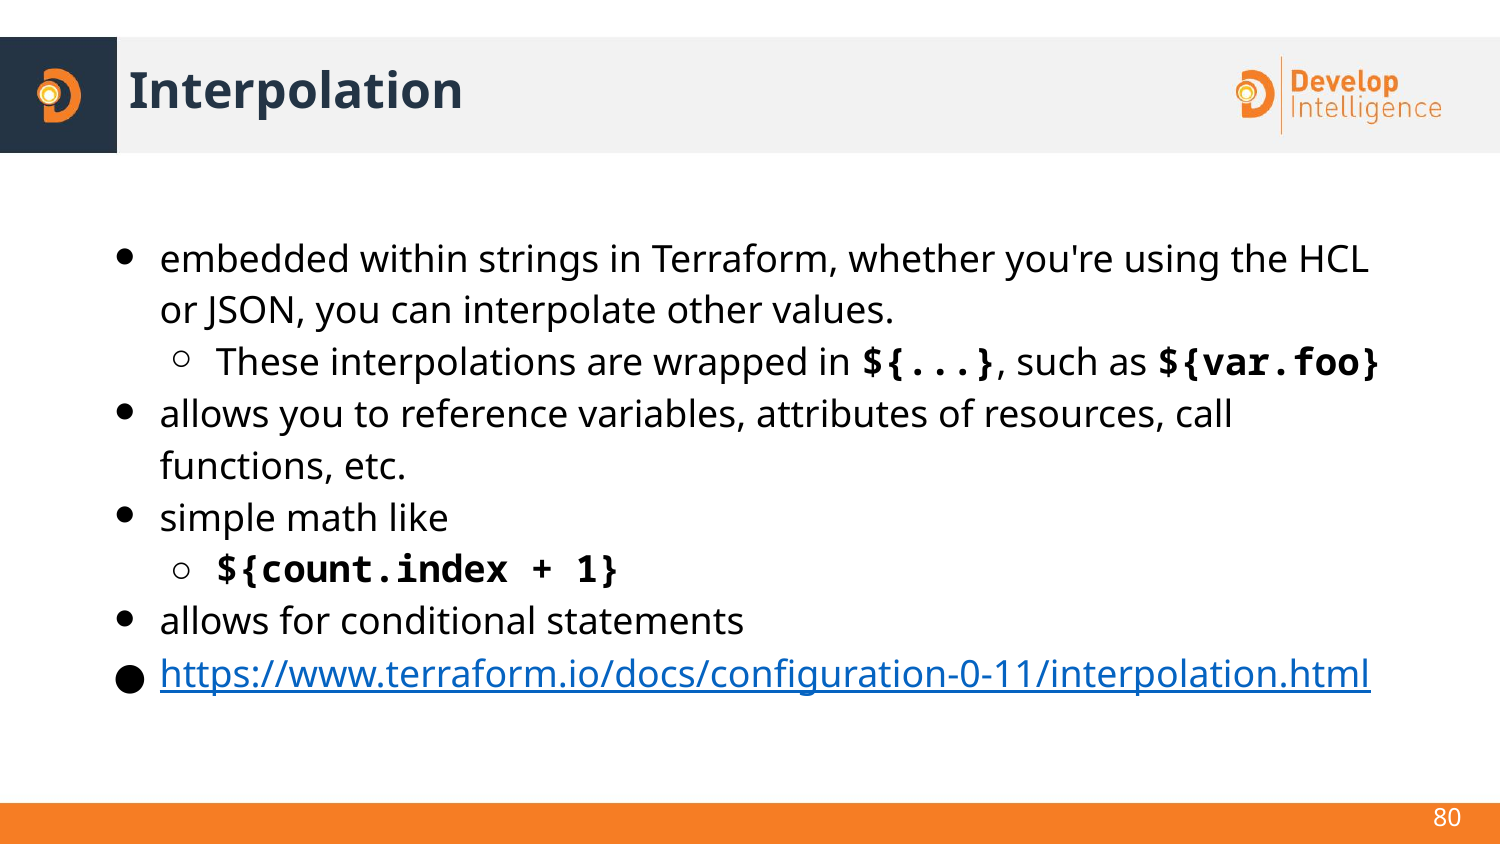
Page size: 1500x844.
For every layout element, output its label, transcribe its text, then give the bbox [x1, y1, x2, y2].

slide_number 80 [1396, 800, 1499, 838]
title Interpolation [118, 36, 1500, 148]
list embedded within strings in Terraform, whether you're using the HCL or JSON, you can interpolate other values. These interpolations are wrapped in ${...}, such as ${var.foo} allows you to reference variables, attributes of resources, call functions, etc. simple math like ${count.index + 1} allows for conditional statements https://www.terraform.io/docs/configuration-0-11/interpolation.html [103, 222, 1397, 727]
picture [0, 0, 1500, 844]
